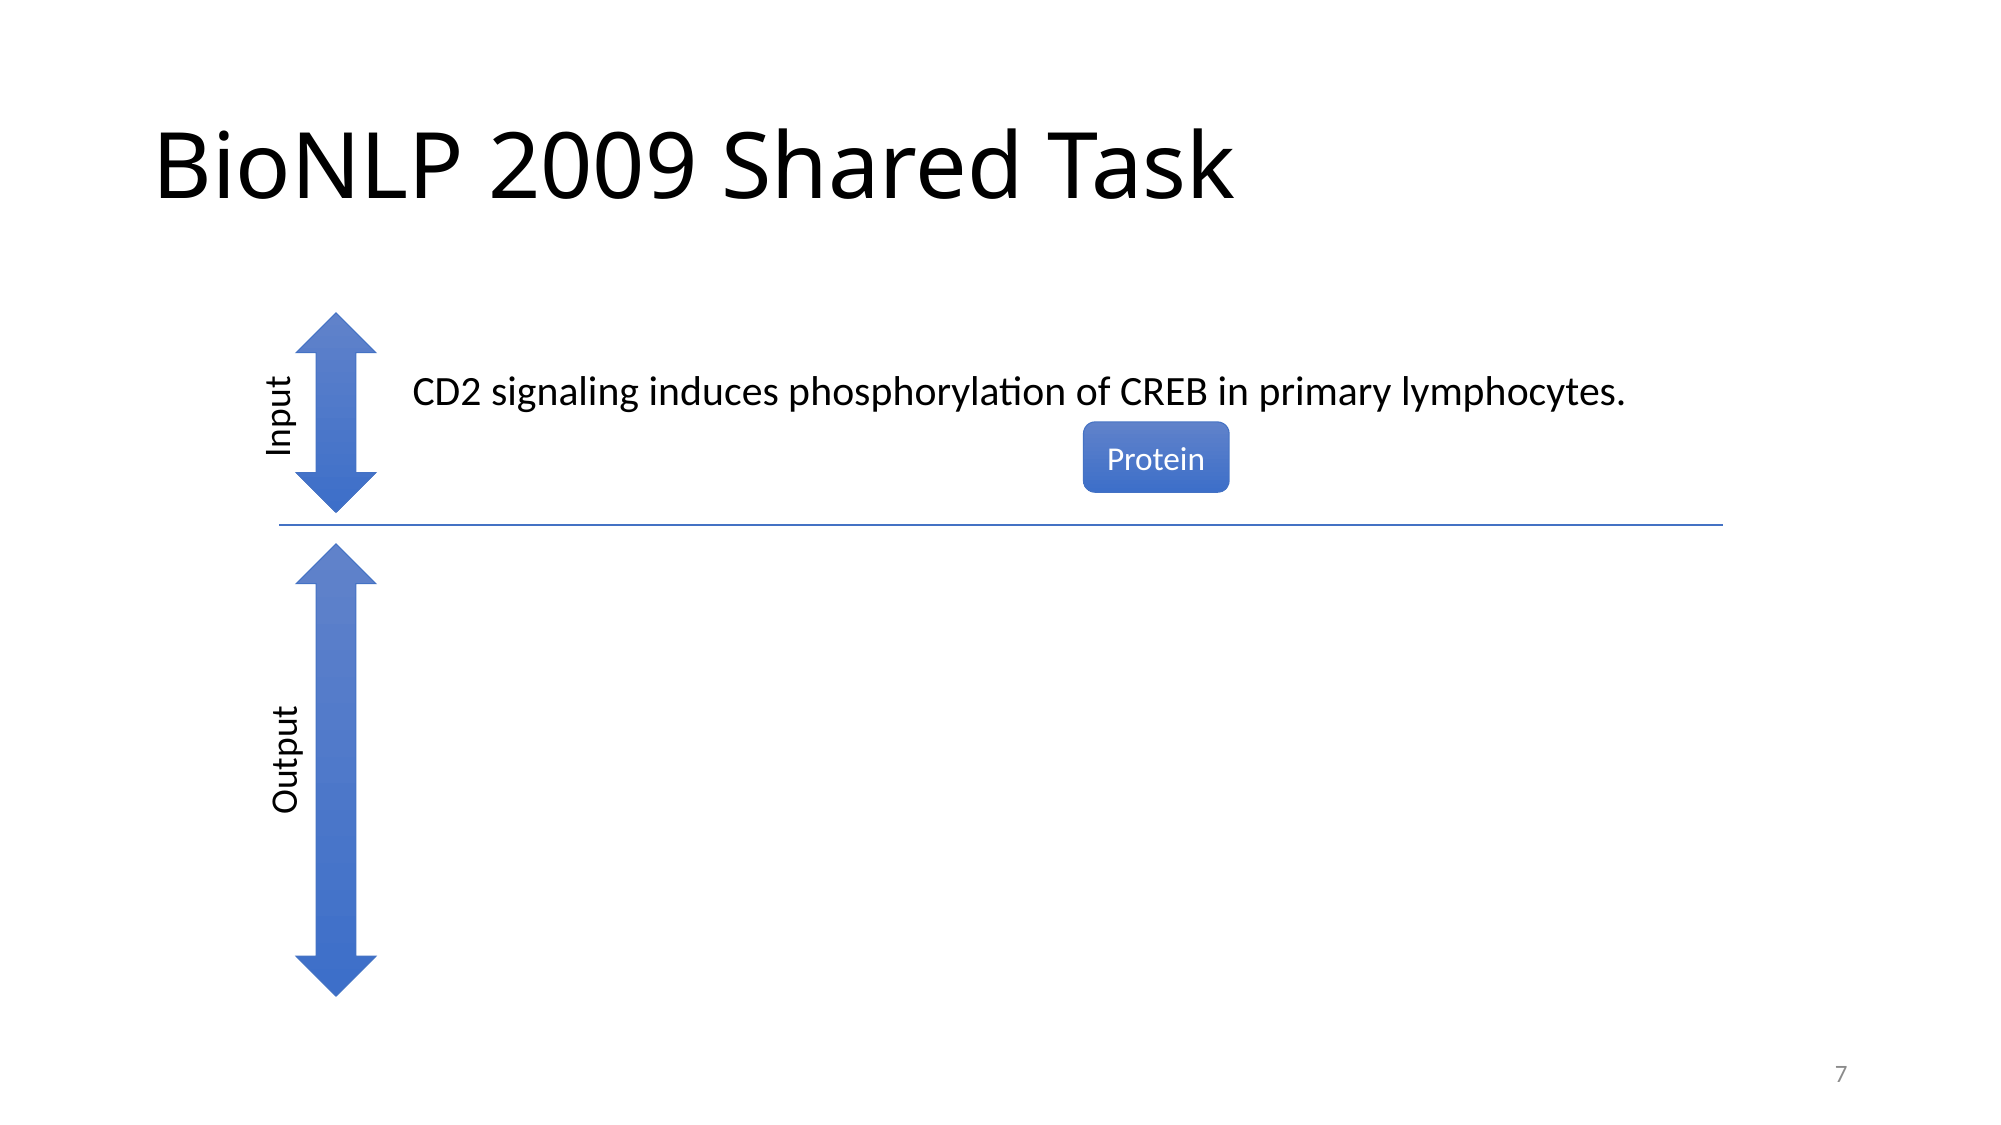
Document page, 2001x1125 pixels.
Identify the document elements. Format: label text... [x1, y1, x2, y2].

text_box Output [251, 690, 312, 830]
text_box Protein [1082, 421, 1230, 493]
text_box CD2 signaling induces phosphorylation of CREB in primary lymphocytes. [397, 356, 1671, 422]
text_box [294, 543, 378, 997]
slide_number 7 [1412, 1042, 1863, 1103]
text_box [294, 312, 378, 514]
text_box Input [245, 361, 305, 473]
title BioNLP 2009 Shared Task [137, 59, 1863, 278]
